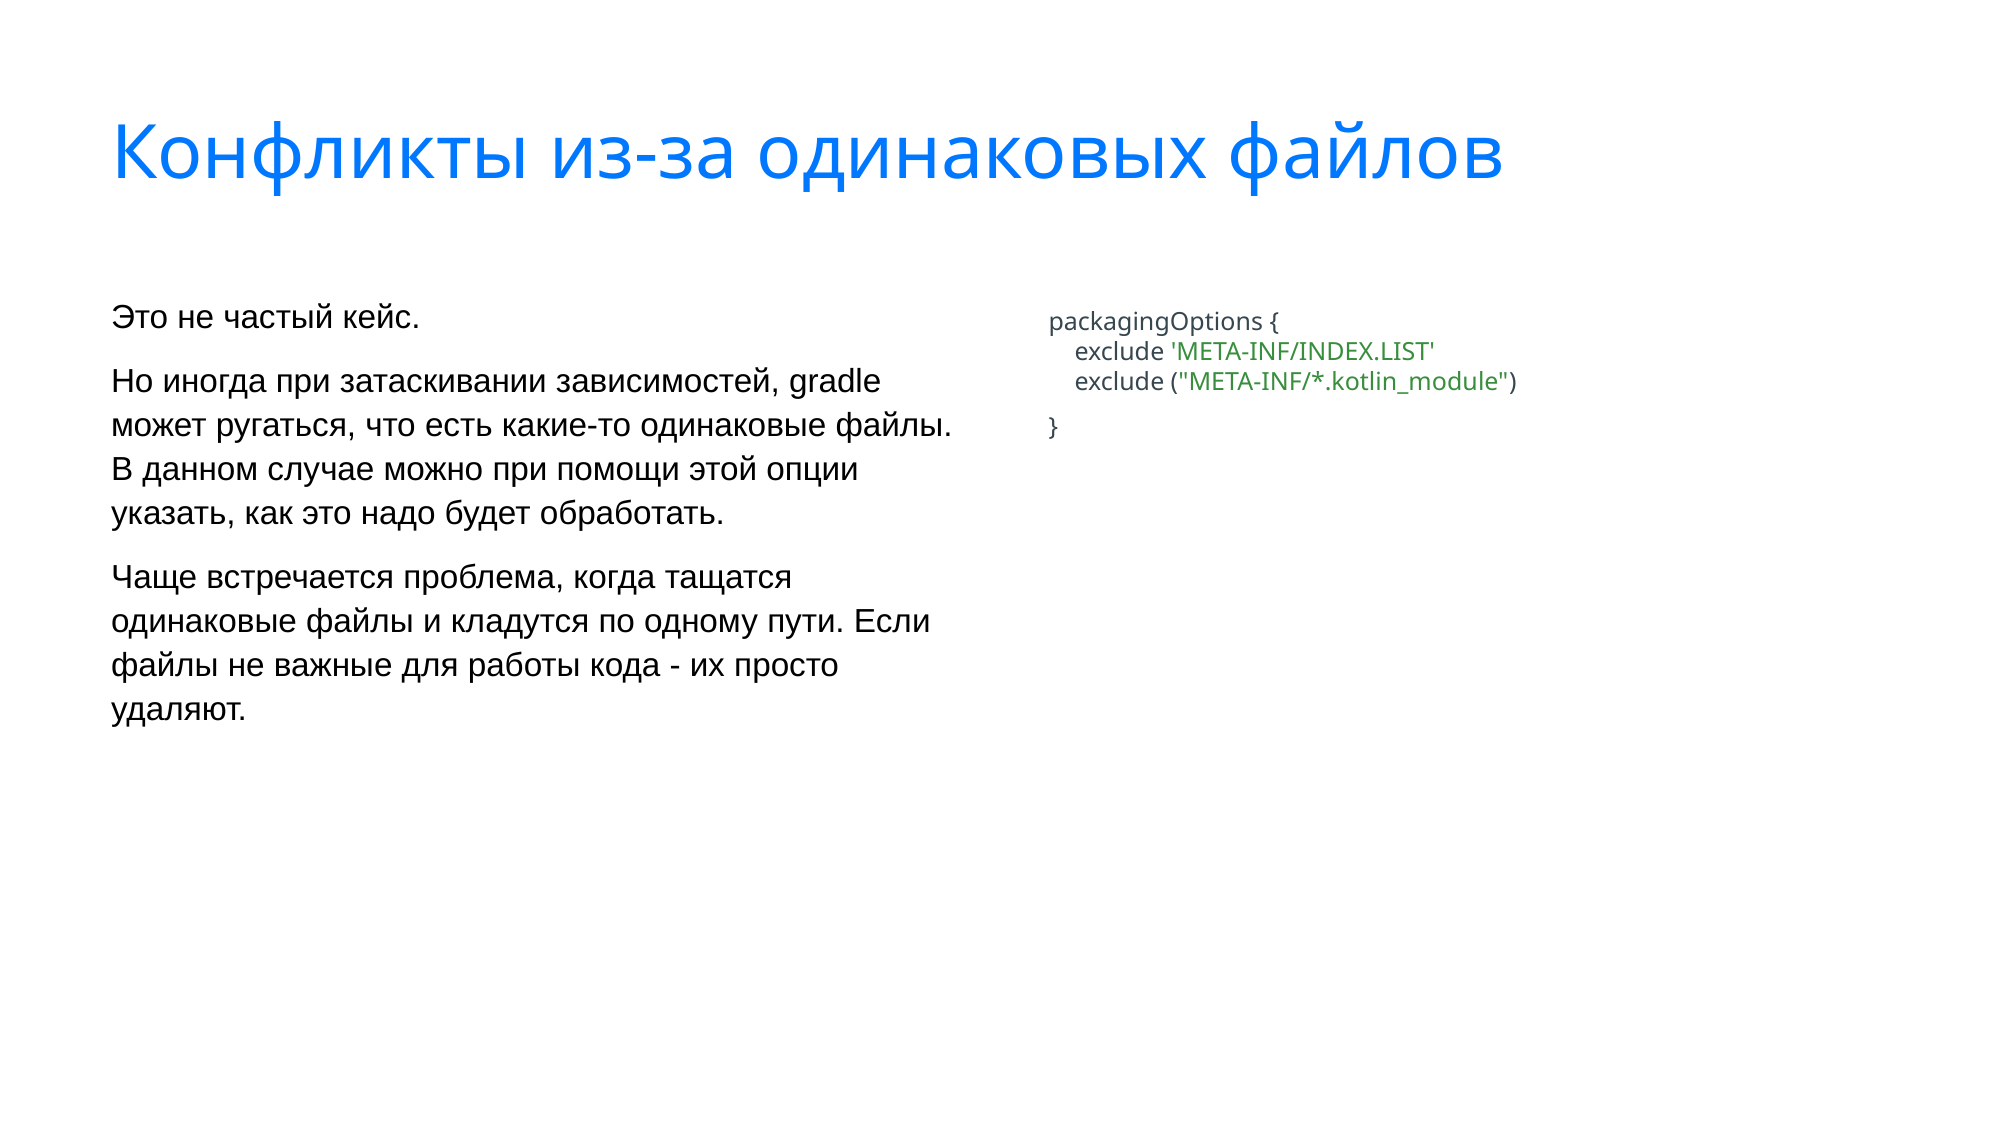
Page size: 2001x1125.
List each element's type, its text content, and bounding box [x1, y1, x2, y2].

text_box packagingOptions { exclude 'META-INF/INDEX.LIST' exclude ("META-INF/*.kotlin_module") } [1033, 290, 1904, 456]
list Это не частый кейс. Но иногда при затаскивании зависимостей, gradle может ругаться, что есть какие-то одинаковые файлы. В данном случае можно при помощи этой опции указать, как это надо будет обработать. Чаще встречается проблема, когда тащатся одинаковые файлы и кладутся по одному пути. Если файлы не важные для работы кода - их просто удаляют. [111, 290, 982, 1018]
title Конфликты из-за одинаковых файлов [111, 113, 1892, 220]
